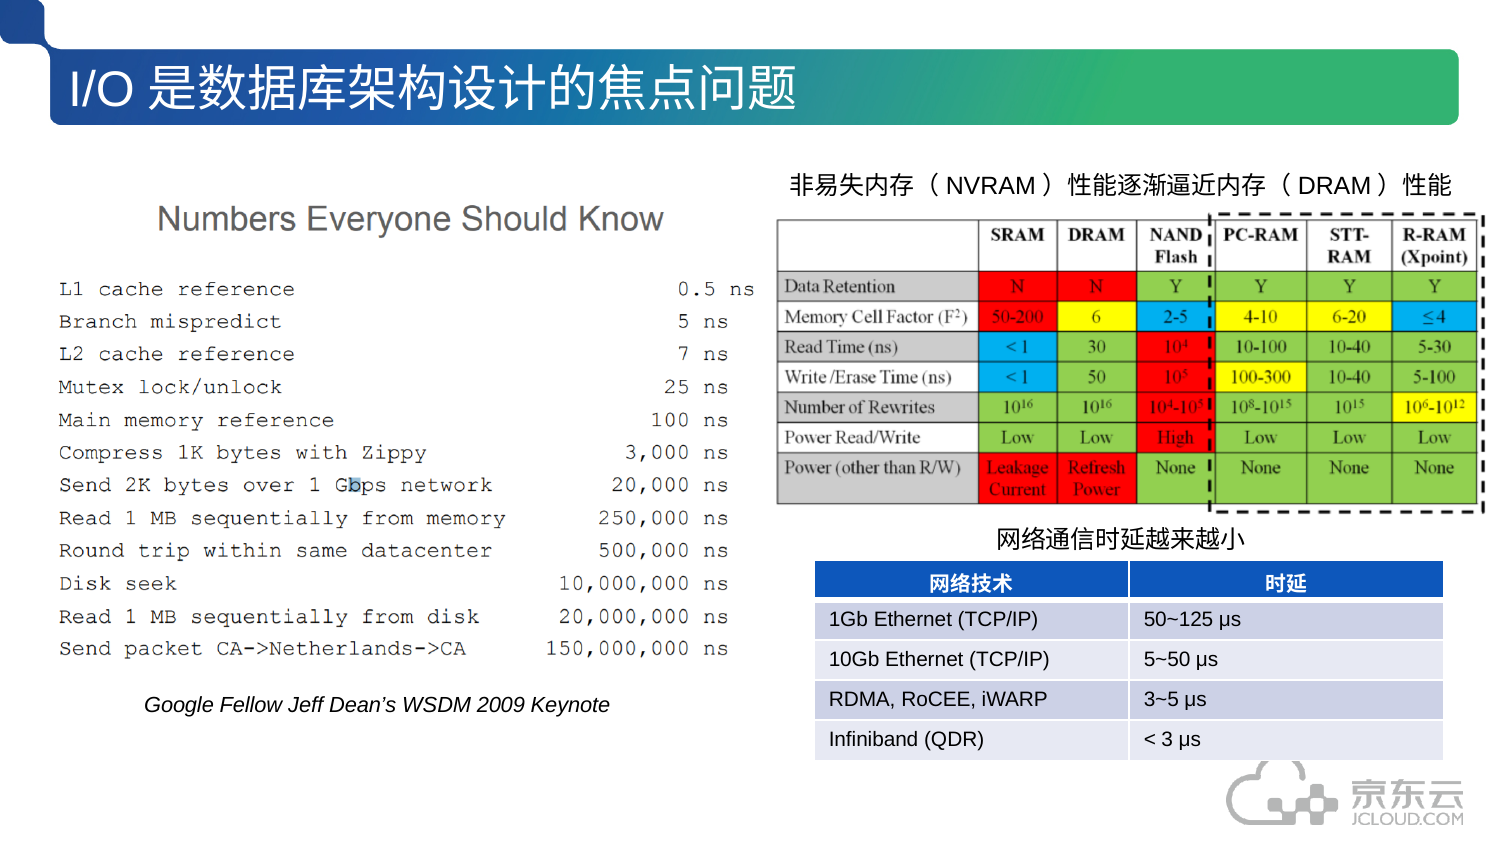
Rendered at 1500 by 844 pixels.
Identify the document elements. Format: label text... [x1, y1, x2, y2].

table_cell 3~5 μs [1130, 681, 1443, 719]
table_cell 5~50 μs [1130, 641, 1443, 679]
table_cell 10Gb Ethernet (TCP/IP) [815, 641, 1128, 679]
picture [0, 0, 1500, 844]
title I/O是数据库架构设计的焦点问题 [53, 33, 1404, 139]
table_cell 50~125 μs [1130, 603, 1443, 639]
table_cell < 3 μs [1130, 721, 1443, 760]
table_cell Infiniband (QDR) [815, 721, 1128, 760]
text_box Google Fellow Jeff Dean’s WSDM 2009 Keynote [129, 683, 626, 725]
table_cell 1Gb Ethernet (TCP/IP) [815, 603, 1128, 639]
text_box 网络通信时延越来越小 [981, 526, 1262, 562]
table_header 网络技术 [815, 561, 1128, 597]
table_header 时延 [1130, 561, 1443, 597]
table_cell RDMA, RoCEE, iWARP [815, 681, 1128, 719]
text_box 非易失内存（NVRAM）性能逐渐逼近内存（DRAM）性能 [775, 161, 1468, 205]
